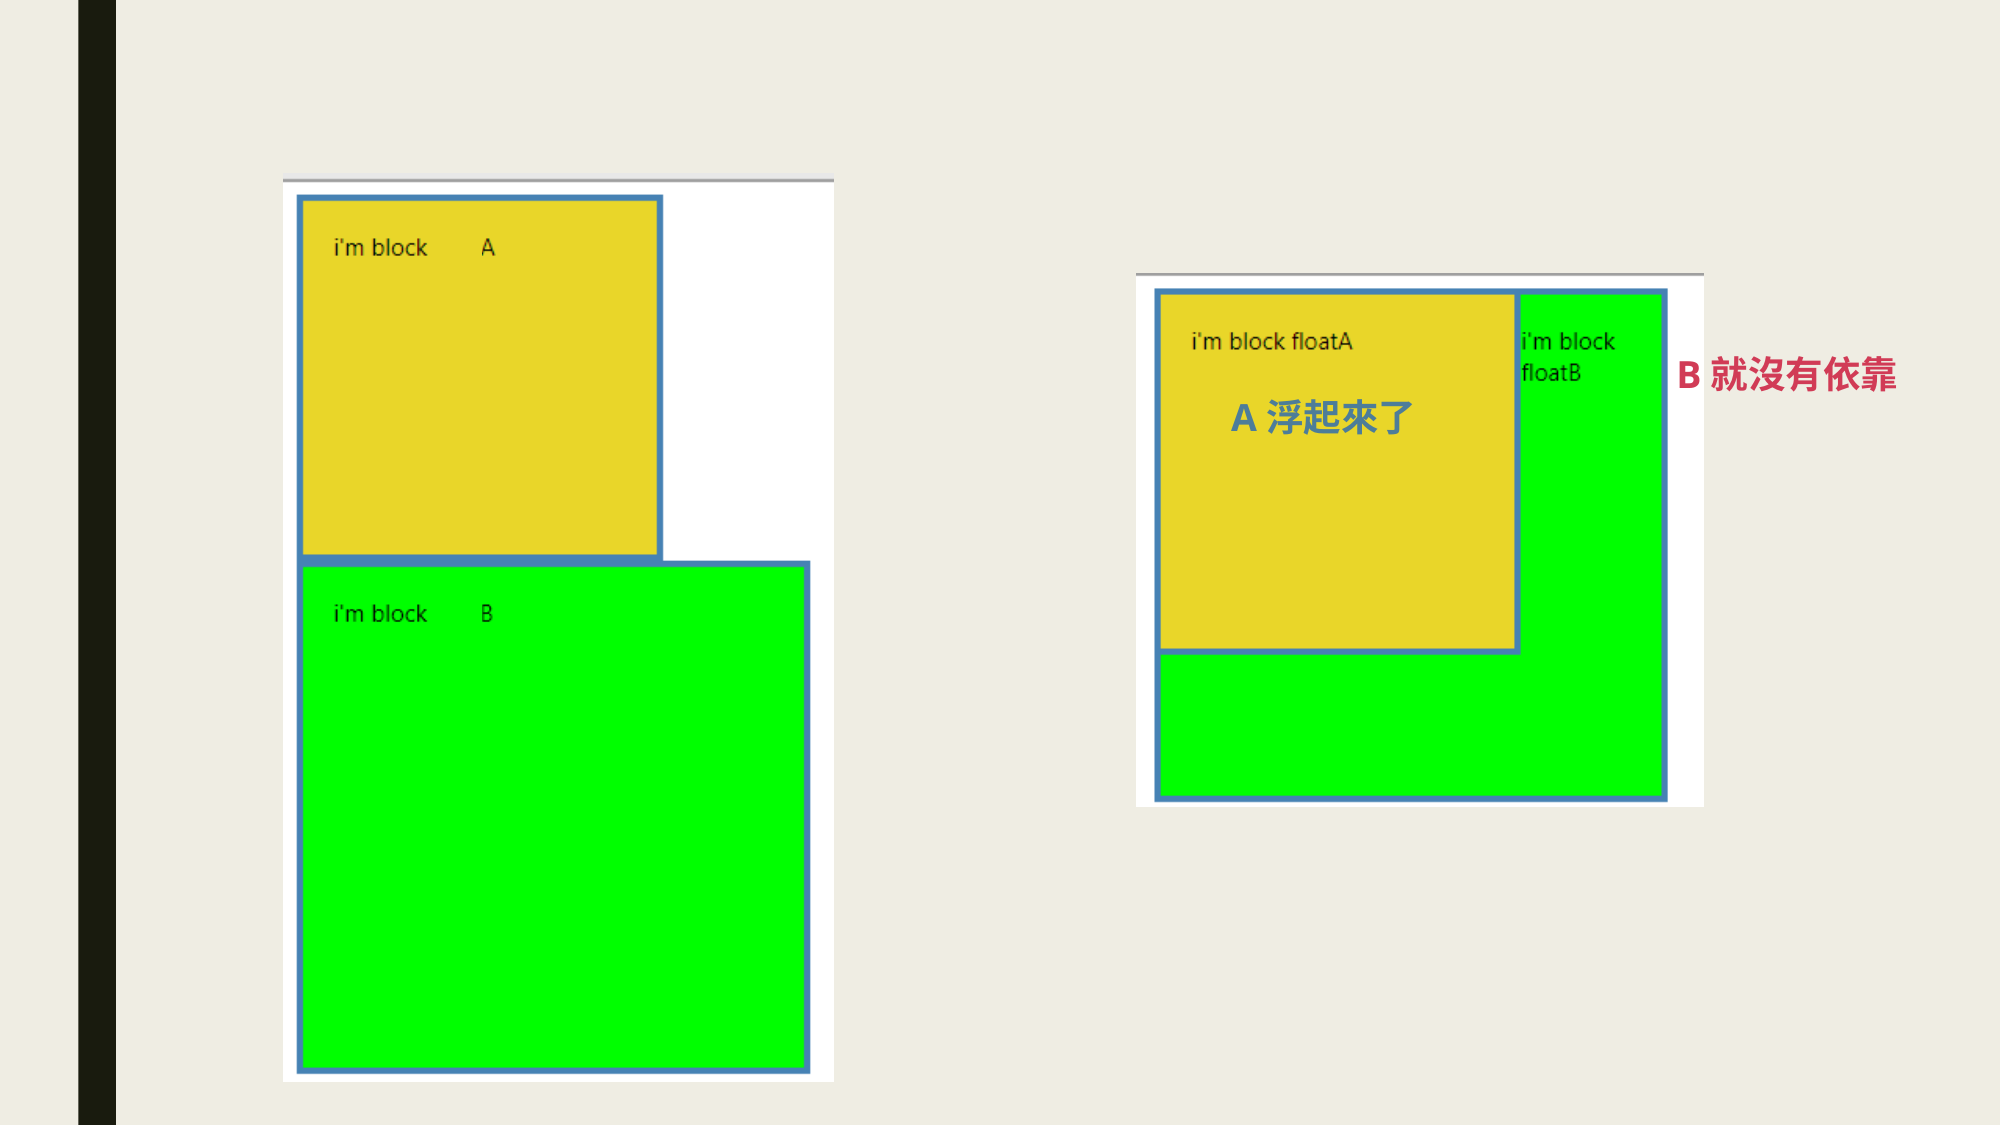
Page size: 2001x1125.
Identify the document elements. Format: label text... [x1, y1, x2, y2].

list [1136, 273, 1704, 807]
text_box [283, 173, 834, 1082]
text_box B就沒有依靠 [1704, 343, 1939, 404]
